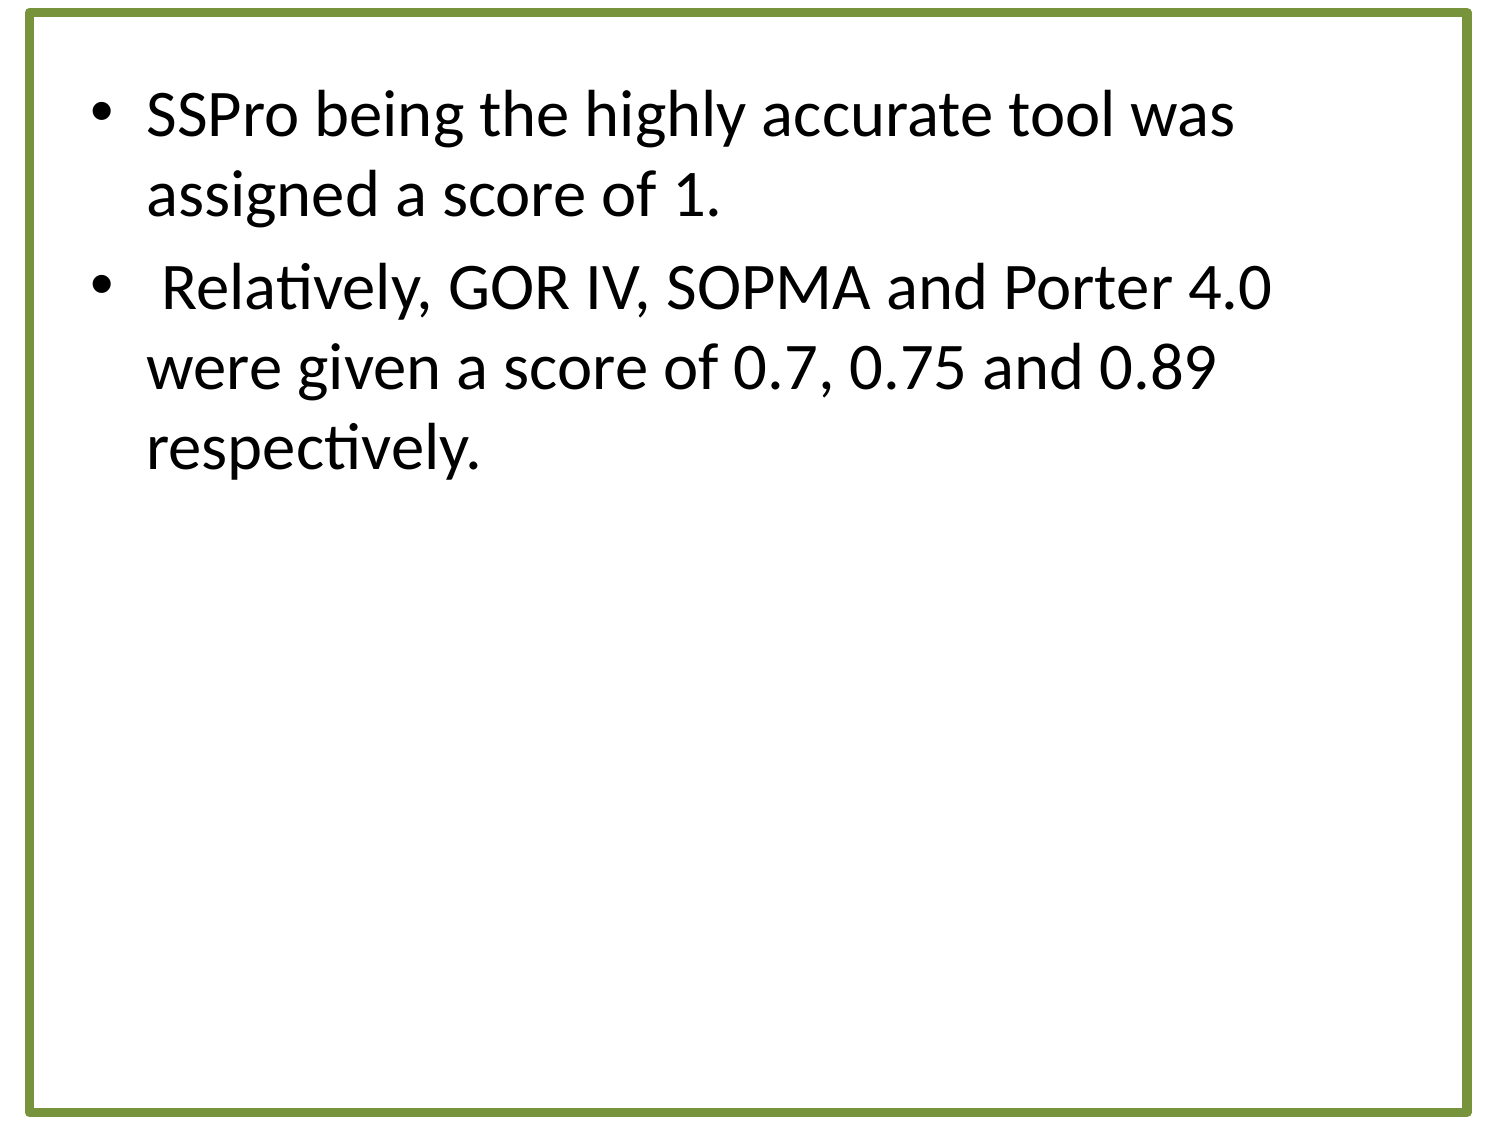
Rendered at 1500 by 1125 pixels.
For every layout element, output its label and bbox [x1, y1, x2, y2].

text_box [27, 10, 1469, 1115]
